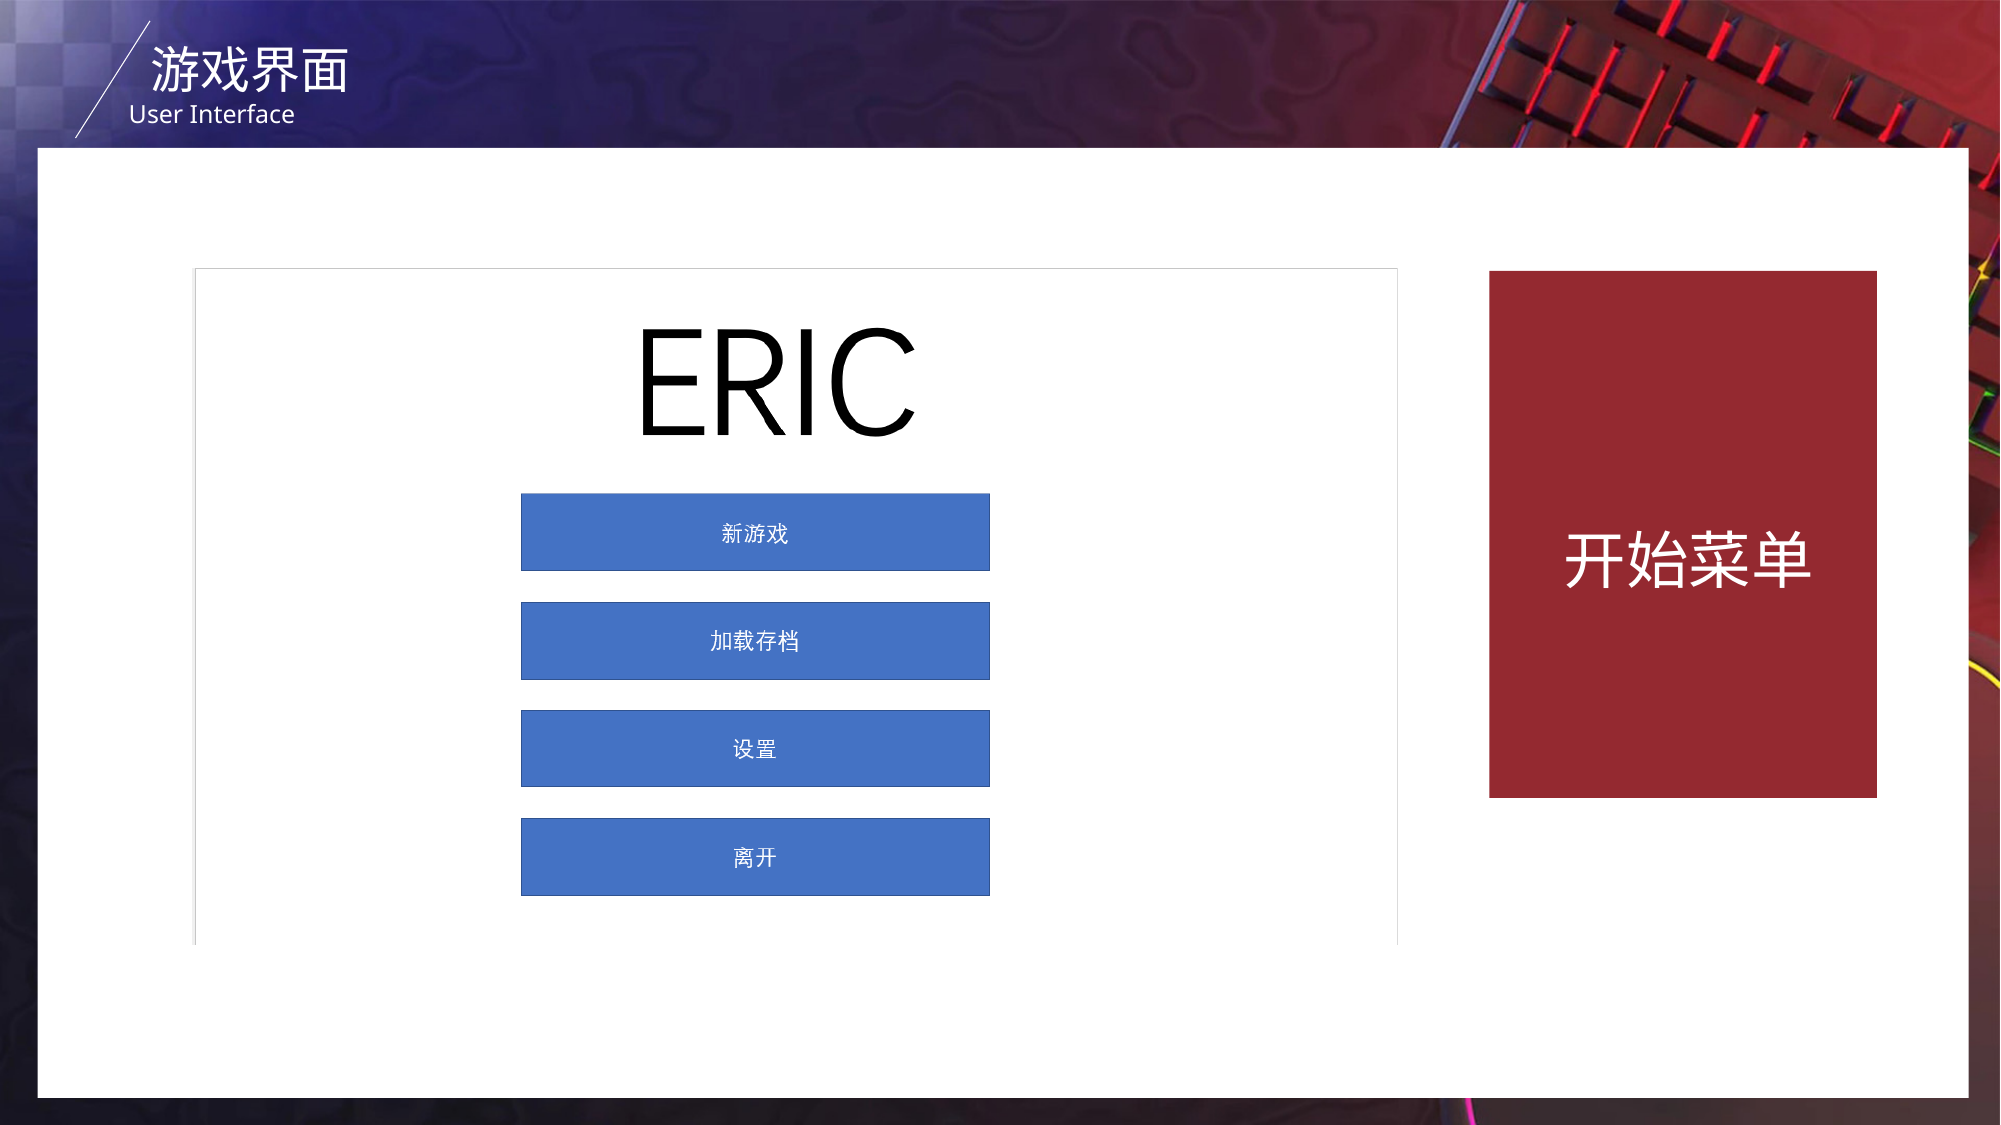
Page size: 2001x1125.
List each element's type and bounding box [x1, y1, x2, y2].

text_box [75, 20, 150, 139]
picture [0, 0, 2000, 1125]
text_box [150, 31, 732, 137]
